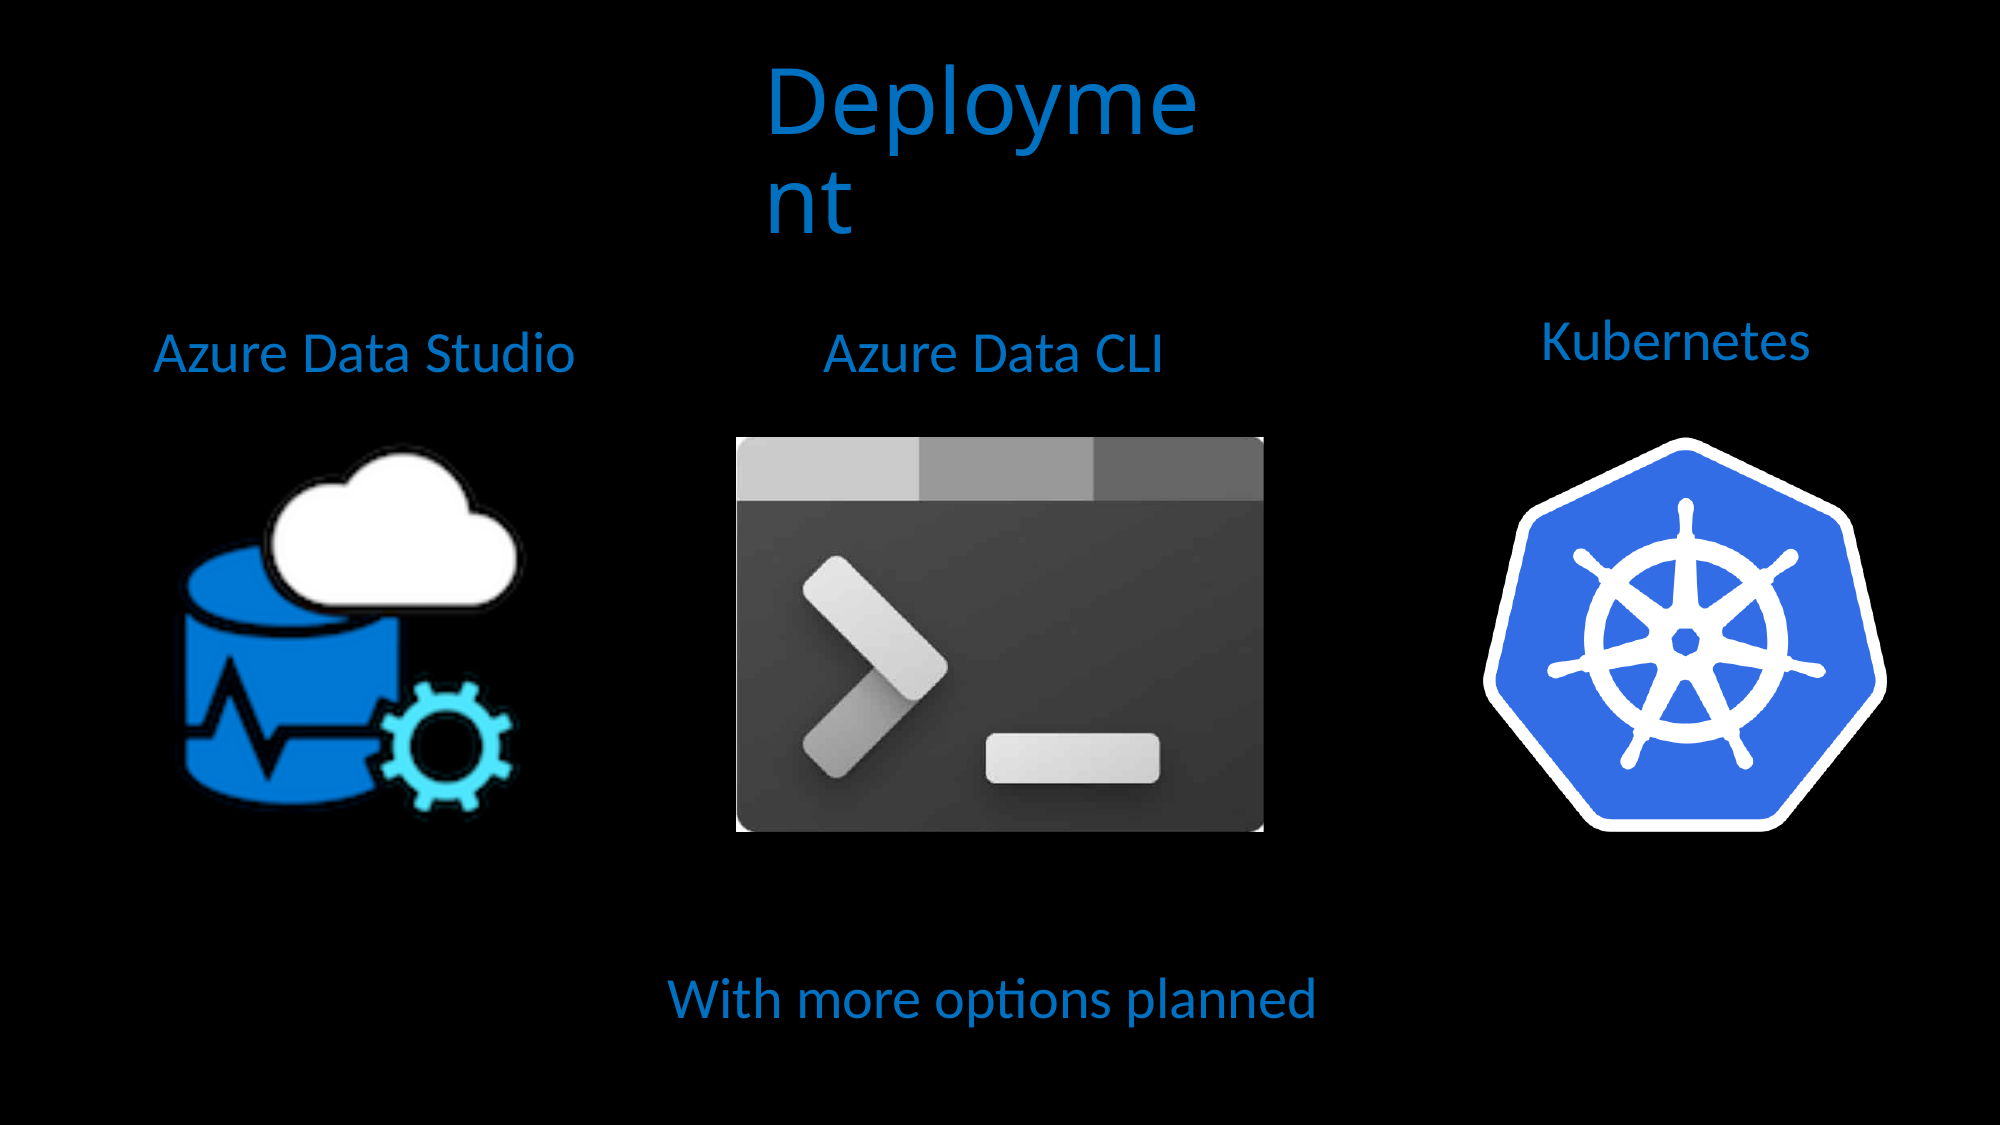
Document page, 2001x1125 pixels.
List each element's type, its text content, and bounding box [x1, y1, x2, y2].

text_box Kubernetes [1527, 294, 1842, 379]
title Deployment [748, 45, 1252, 263]
picture [1482, 437, 1887, 832]
text_box Azure Data Studio [138, 307, 608, 392]
picture [736, 437, 1264, 832]
text_box Azure Data CLI [808, 307, 1192, 392]
picture [152, 379, 552, 832]
text_box With more options planned [652, 952, 1347, 1038]
